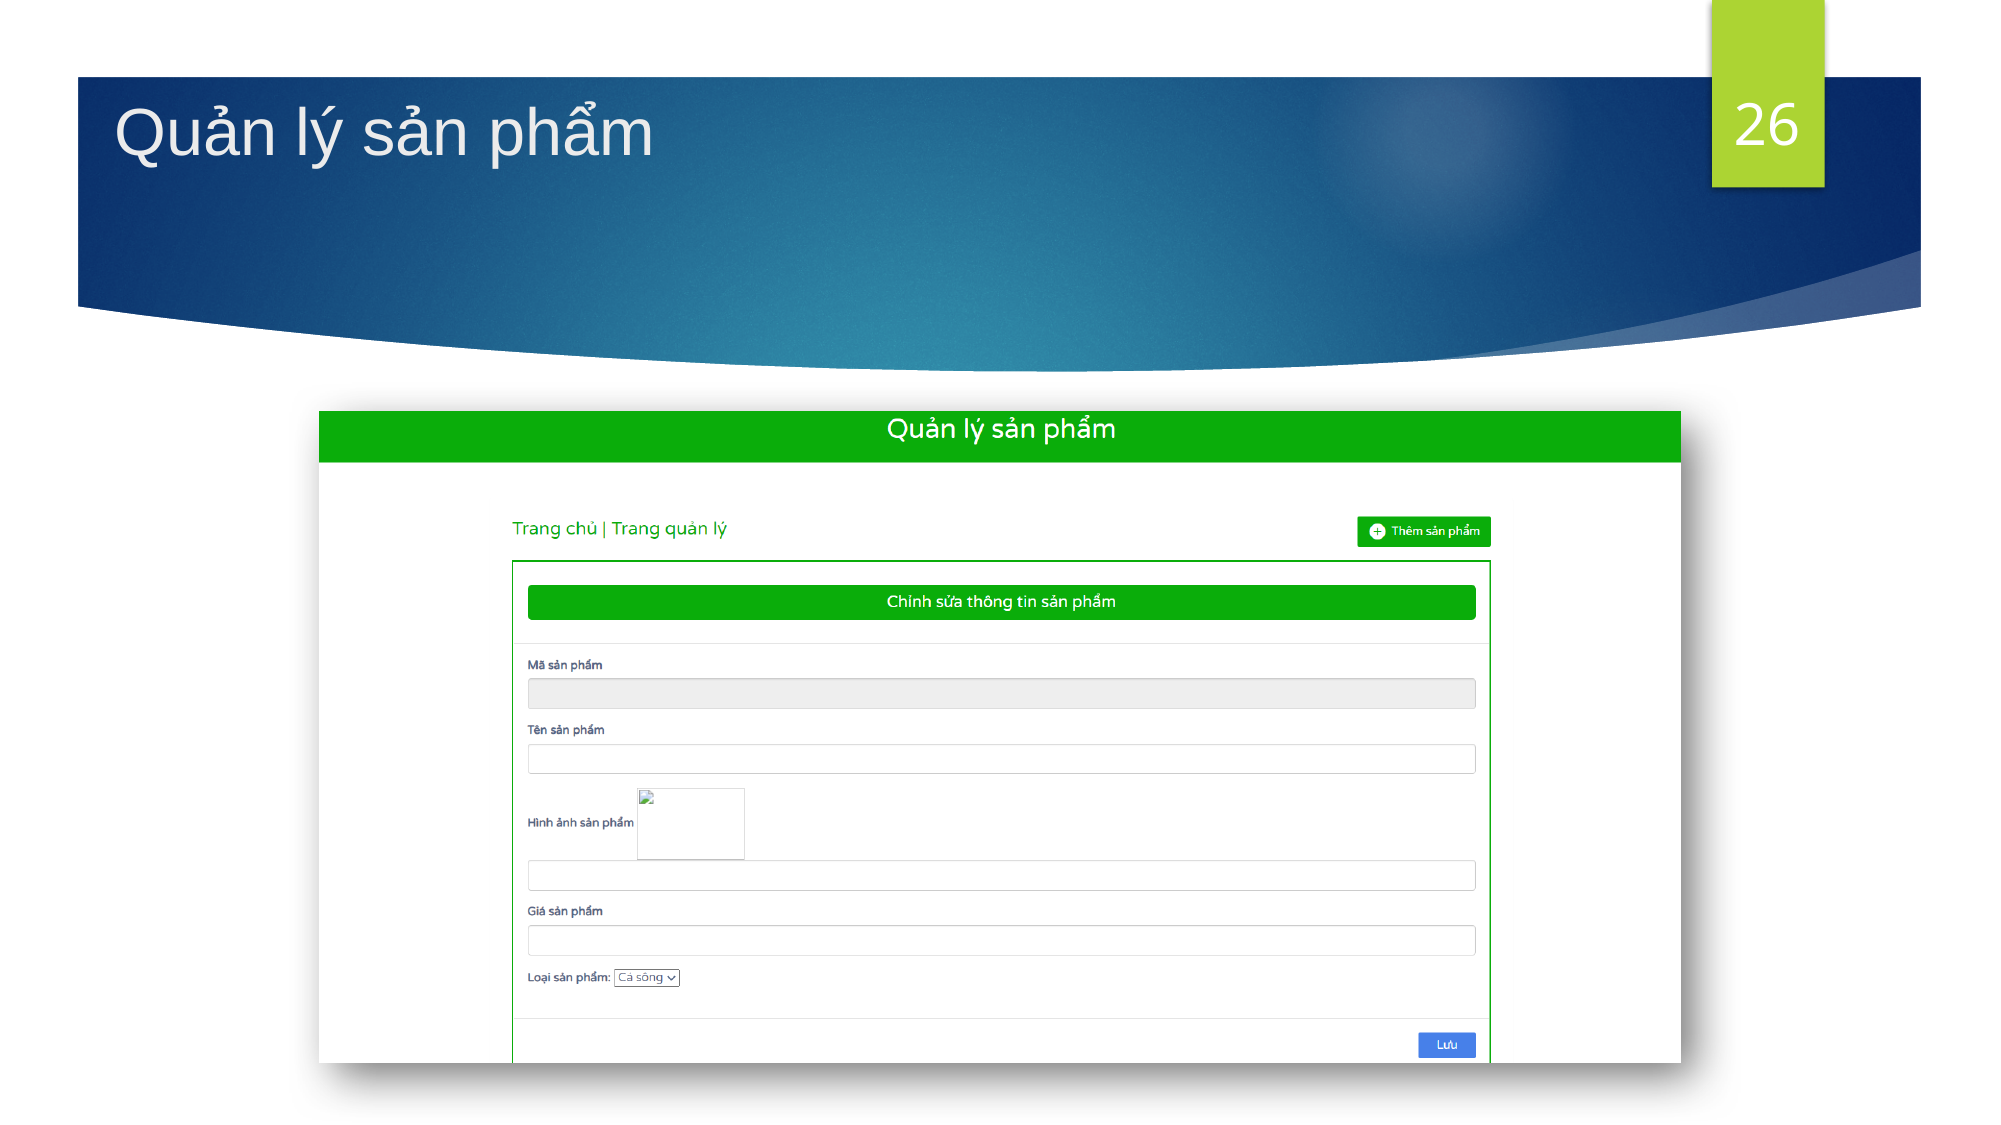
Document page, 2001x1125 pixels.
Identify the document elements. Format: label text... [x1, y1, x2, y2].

picture [79, 78, 1920, 371]
title Quản lý sản phẩm [99, 82, 1537, 175]
slide_number 26 [1698, 48, 1836, 175]
picture [318, 411, 1682, 1063]
